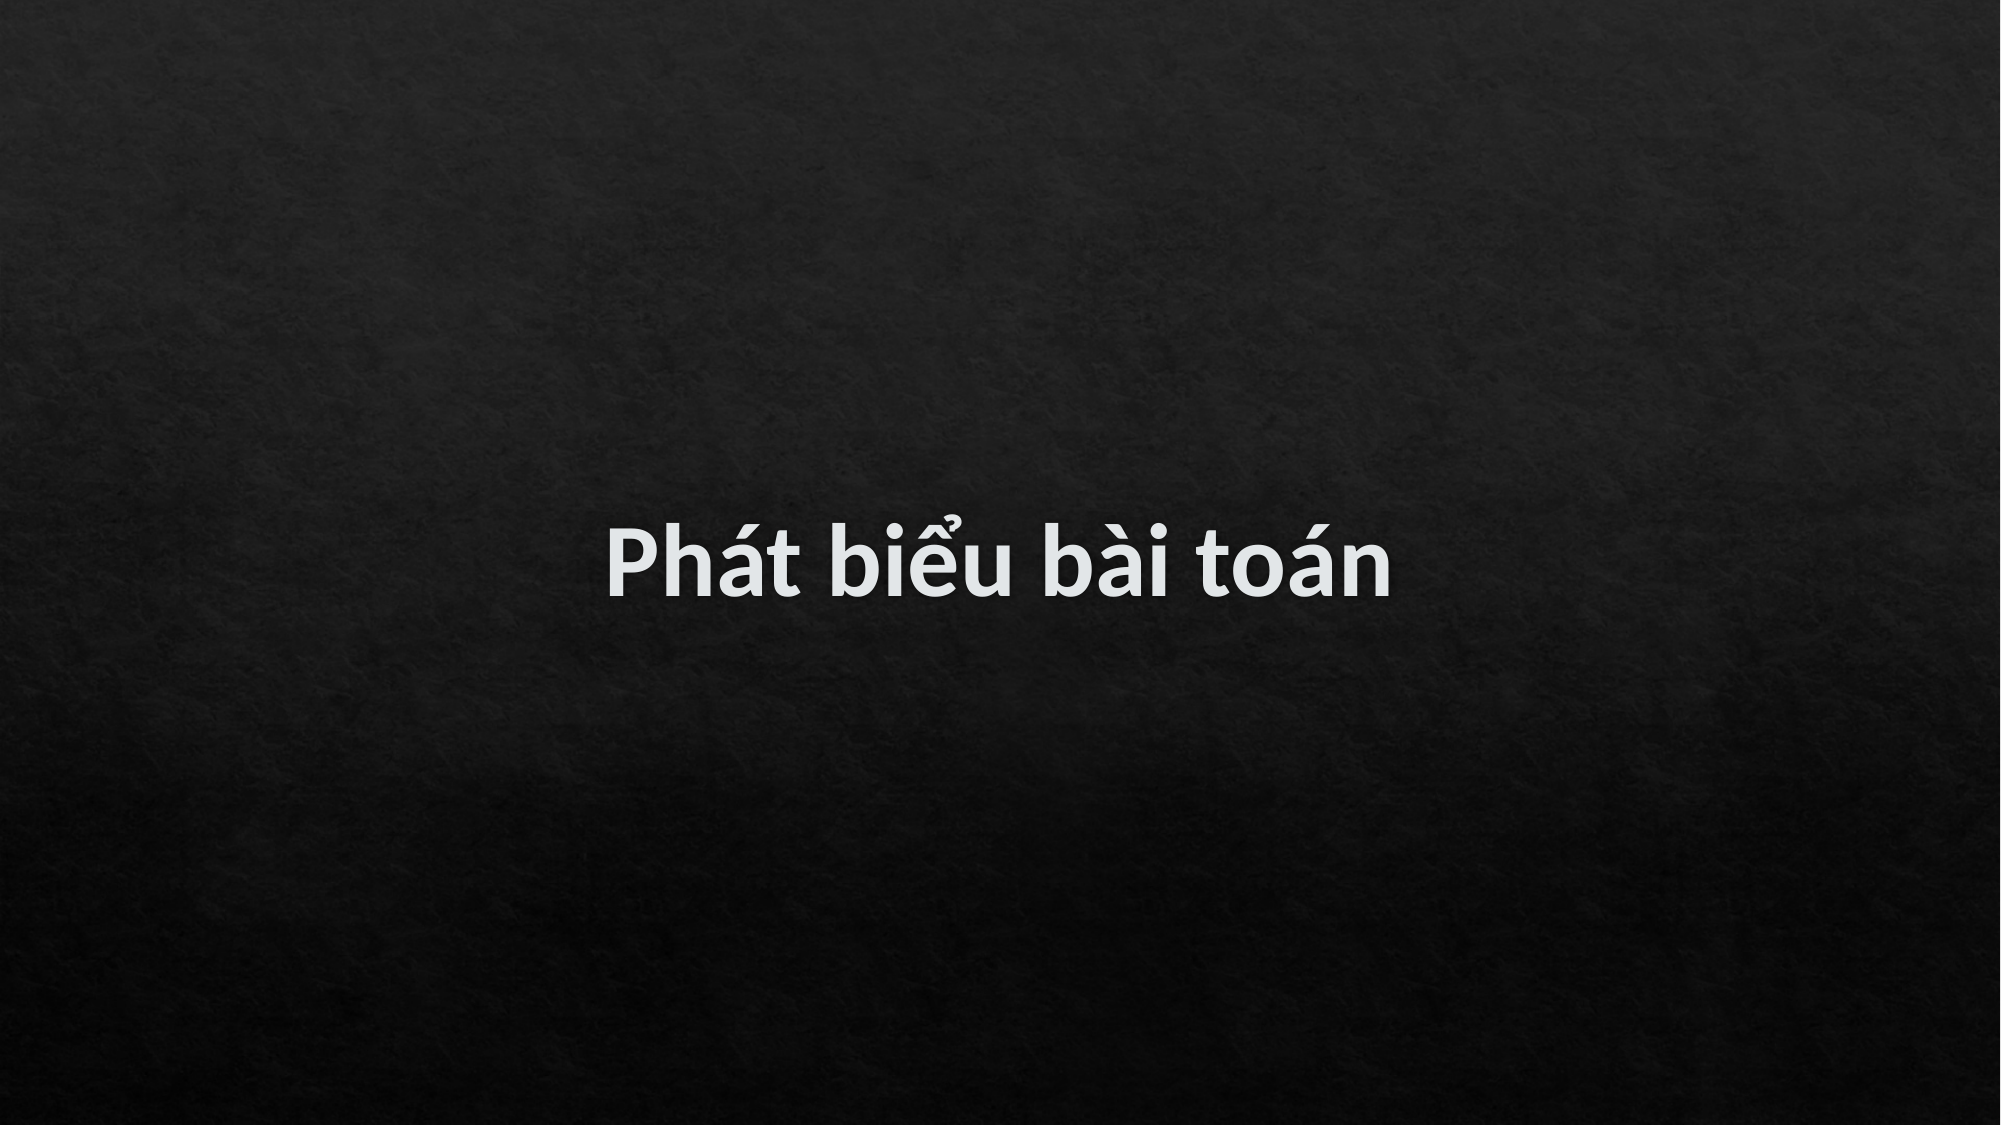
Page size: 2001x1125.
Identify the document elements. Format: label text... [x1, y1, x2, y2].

title Phát biểu bài toán [150, 459, 1850, 666]
